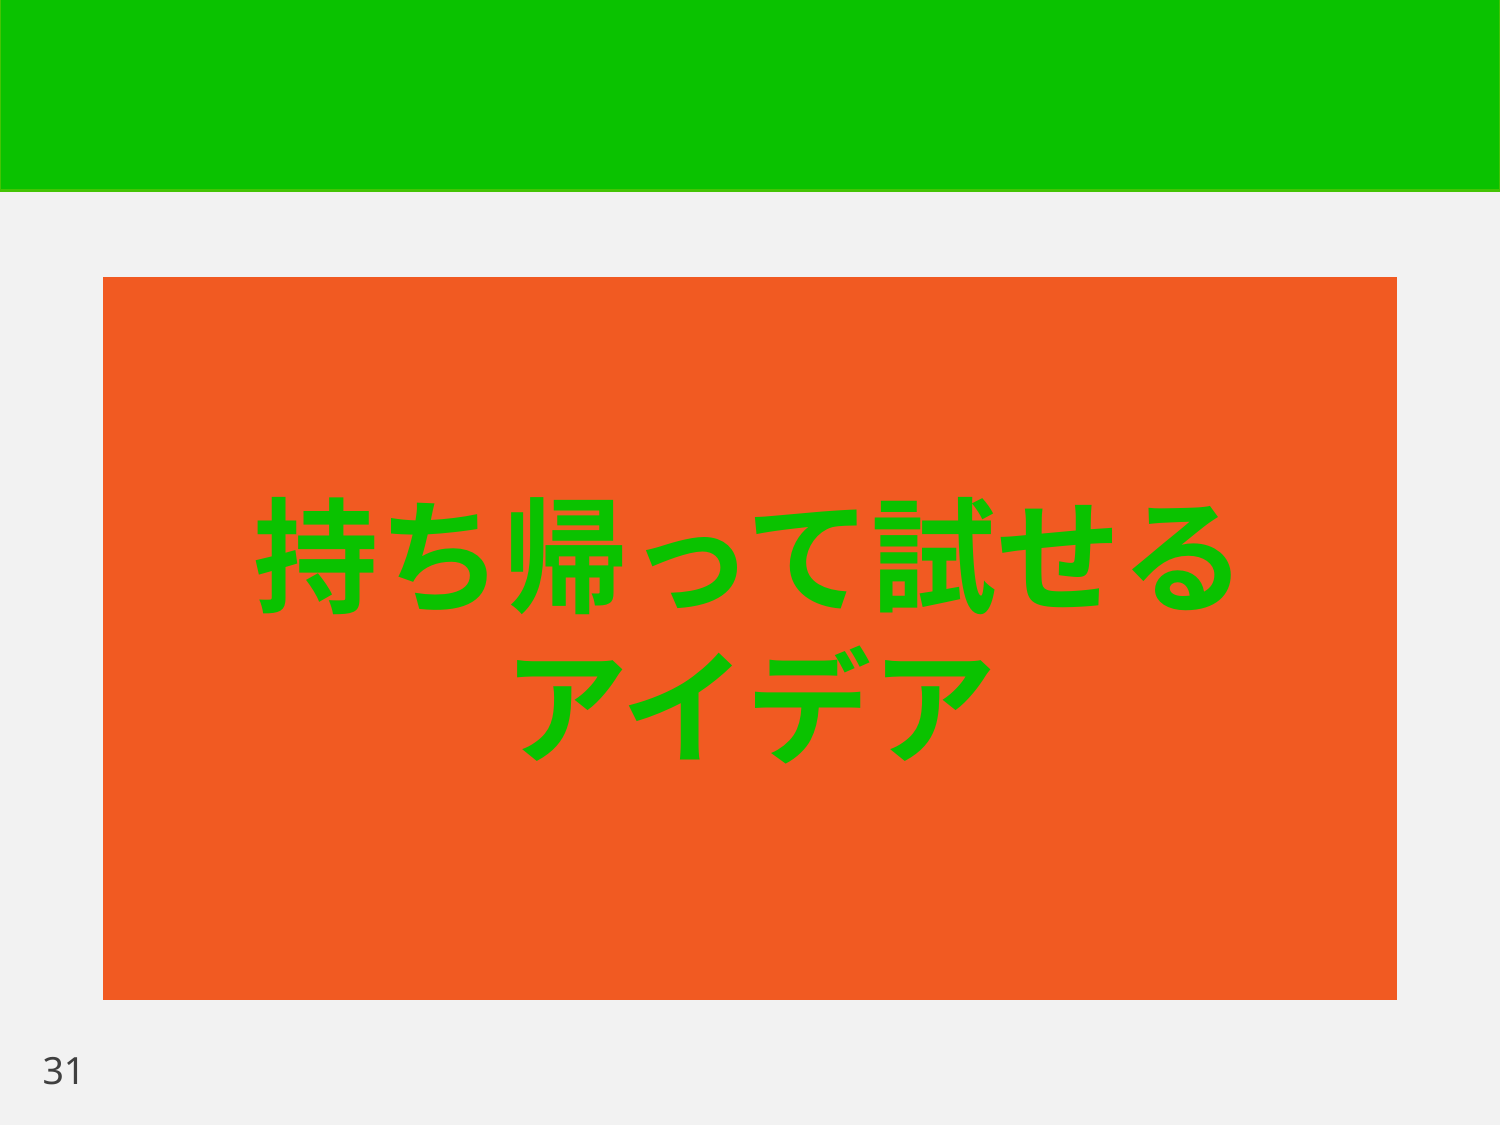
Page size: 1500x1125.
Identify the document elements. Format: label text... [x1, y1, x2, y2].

slide_number 31 [27, 1042, 146, 1102]
list 持ち帰って試せる アイデア [103, 277, 1397, 1000]
